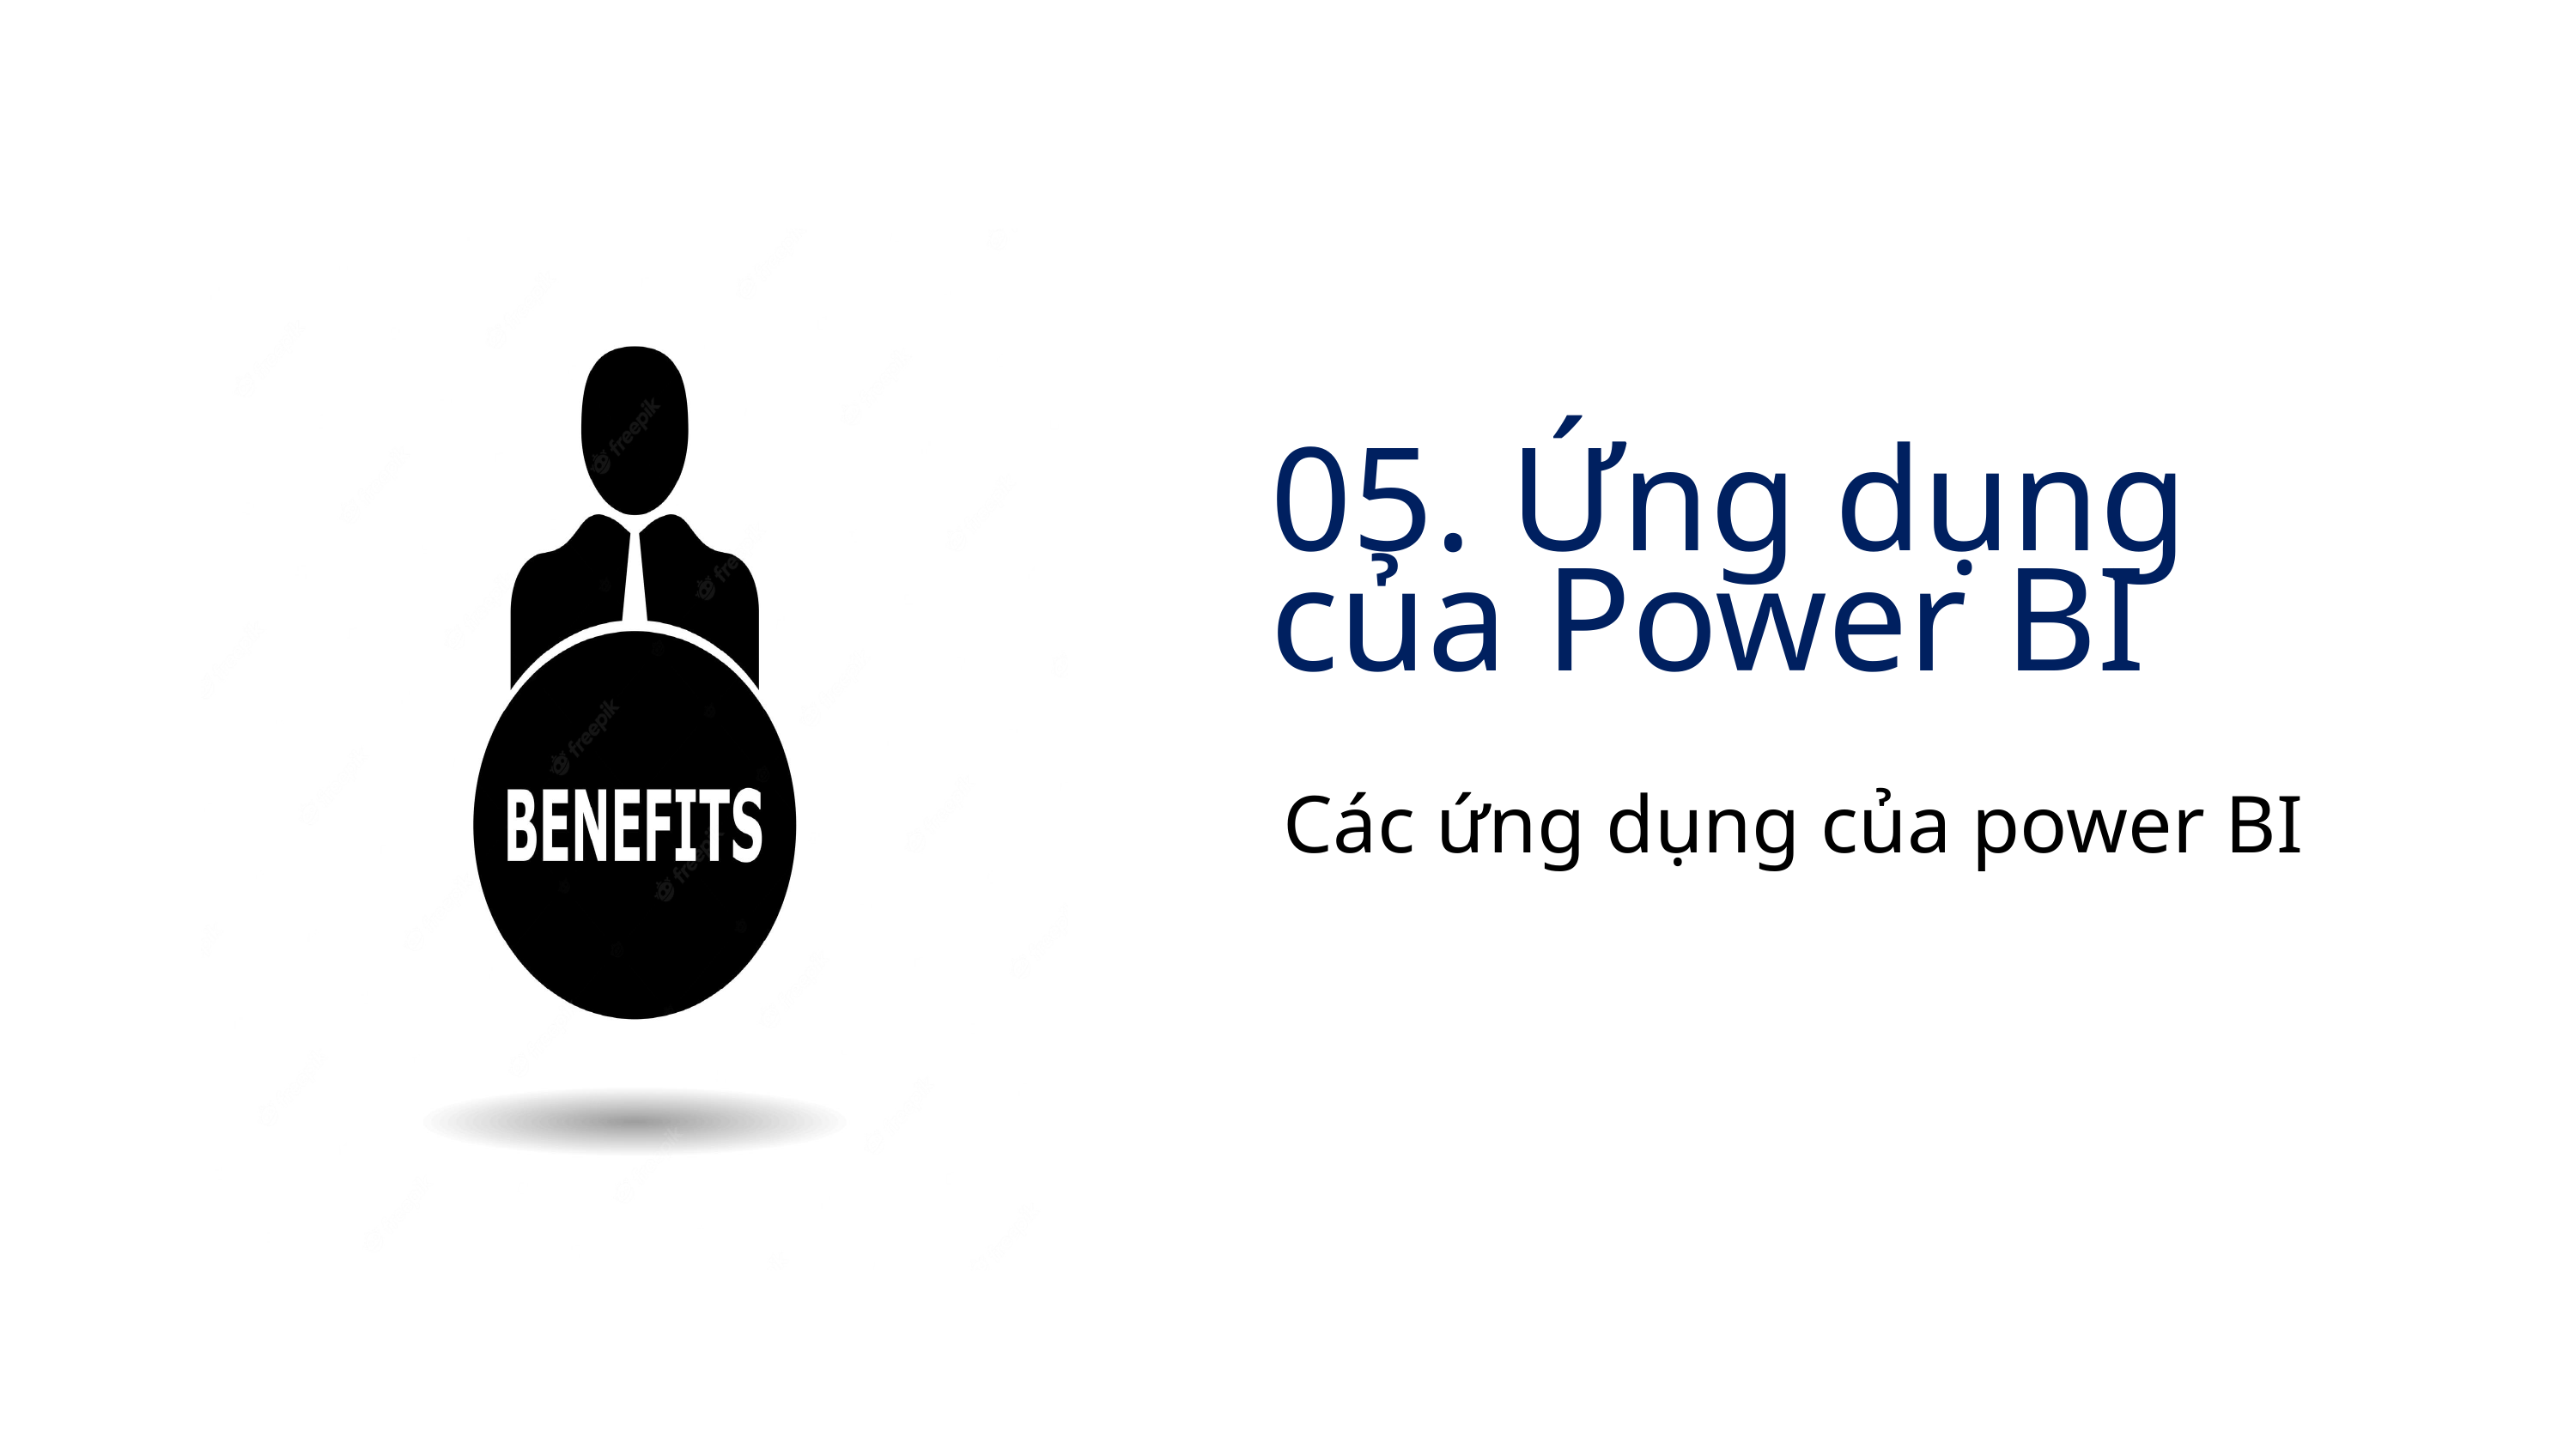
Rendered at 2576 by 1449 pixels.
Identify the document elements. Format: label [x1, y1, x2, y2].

picture [201, 228, 1068, 1271]
text_box [1270, 458, 2576, 870]
